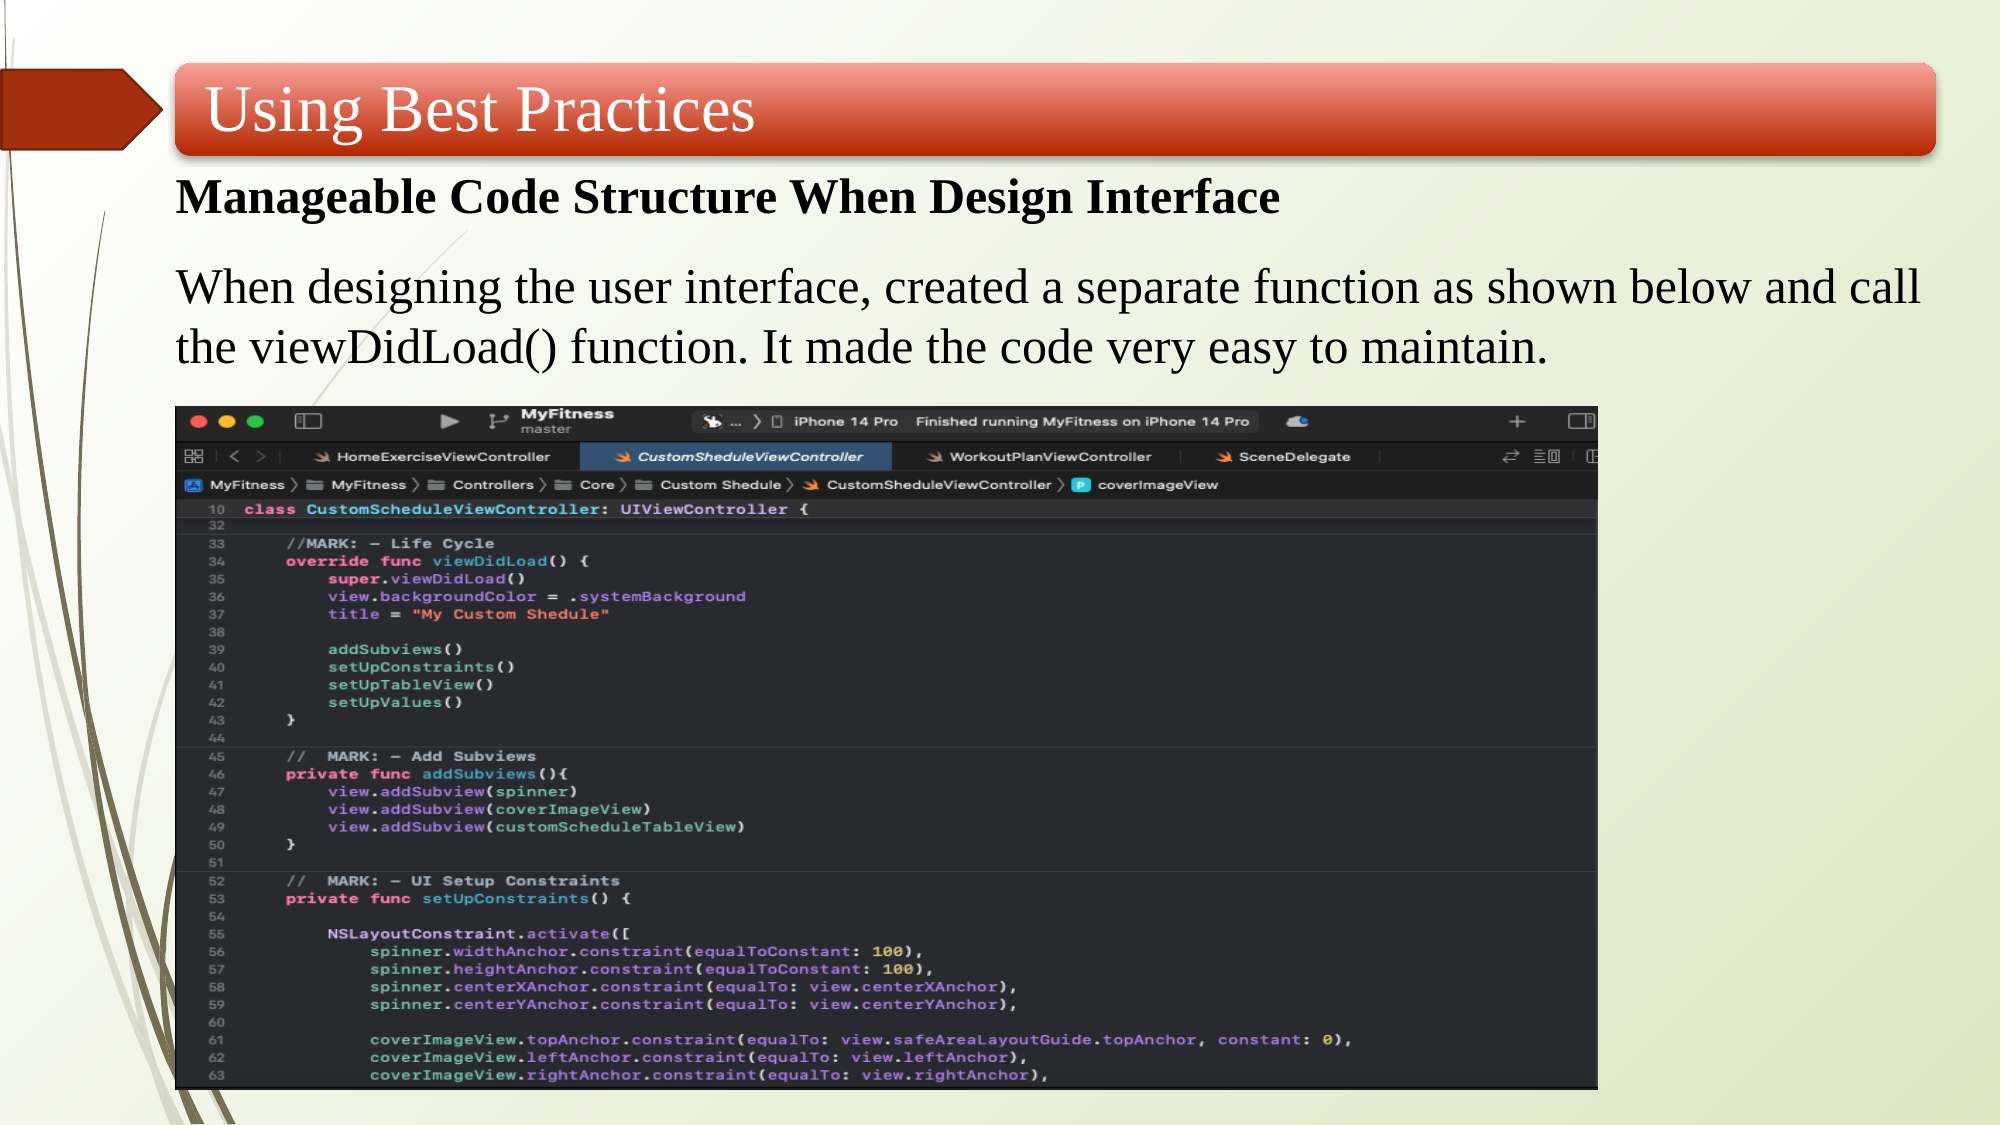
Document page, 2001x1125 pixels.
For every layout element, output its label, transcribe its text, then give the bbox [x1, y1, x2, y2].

text_box Manageable Code Structure When Design Interface When designing the user interface, created a separate function as shown below and call the viewDidLoad() function. It made the code very easy to maintain. [160, 156, 1959, 381]
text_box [175, 62, 1936, 157]
picture [175, 406, 1599, 1090]
text_box [1, 69, 162, 150]
